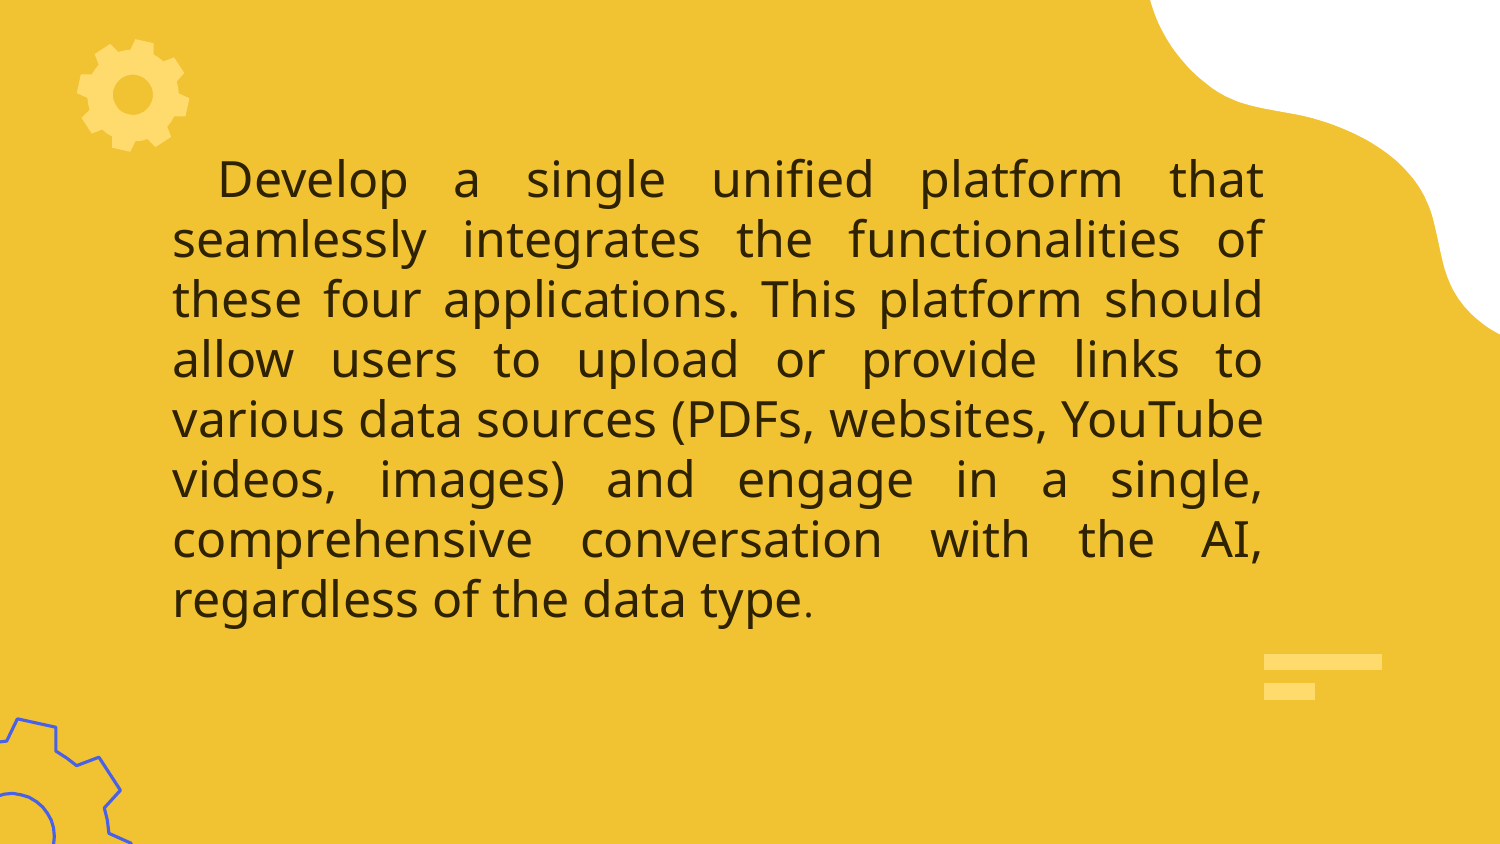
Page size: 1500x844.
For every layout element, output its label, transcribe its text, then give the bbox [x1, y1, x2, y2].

text_box [76, 39, 182, 152]
title Develop a single unified platform that seamlessly integrates the functionalities of these four applications. This platform should allow users to upload or provide links to various data sources (PDFs, websites, YouTube videos, images) and engage in a single, comprehensive conversation with the AI, regardless of the data type. [157, 69, 1280, 706]
